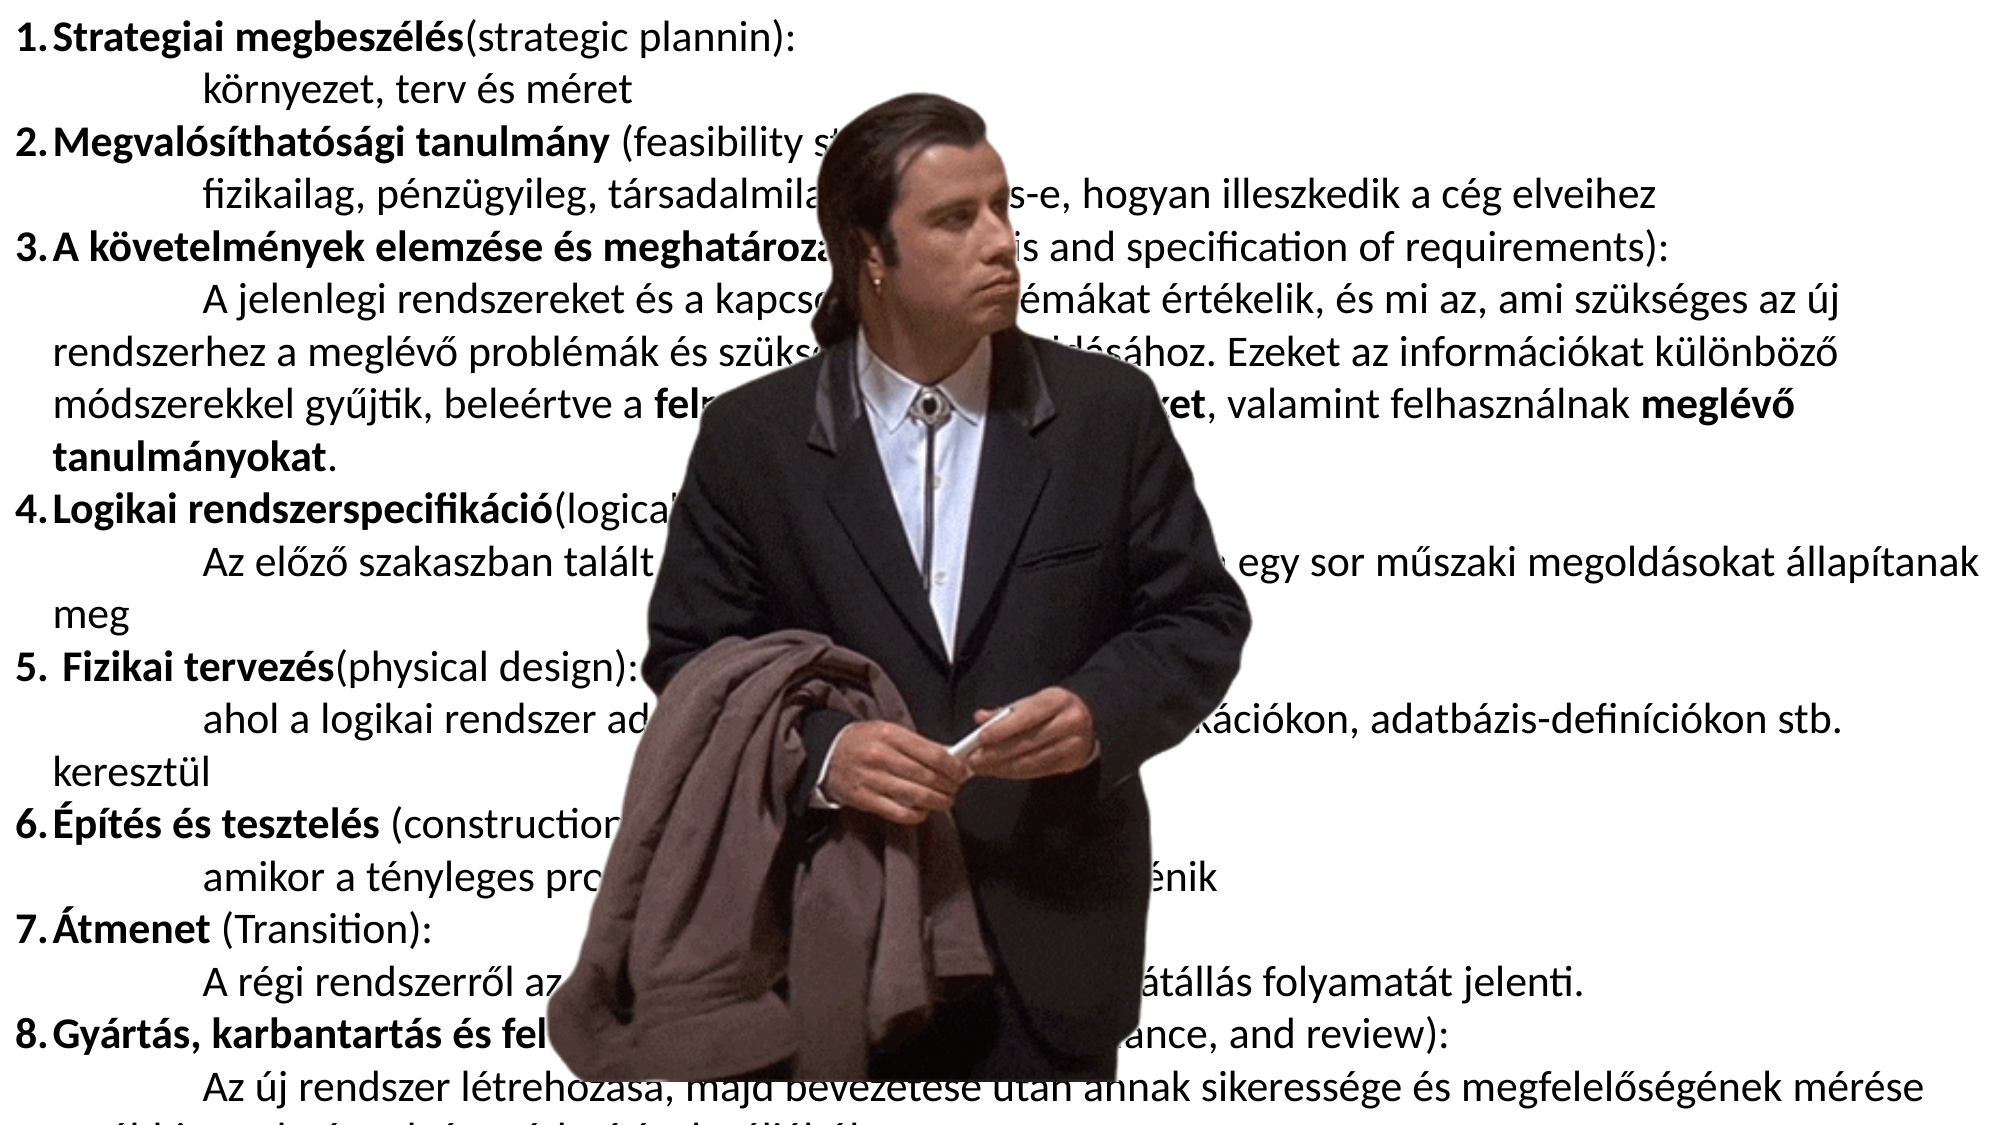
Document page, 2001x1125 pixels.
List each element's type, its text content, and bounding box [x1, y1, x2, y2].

text_box Strategiai megbeszélés(strategic plannin): környezet, terv és méret Megvalósíthatósági tanulmány (feasibility study): fizikailag, pénzügyileg, társadalmilag életképes-e, hogyan illeszkedik a cég elveihez A követelmények elemzése és meghatározása (analysis and specification of requirements): A jelenlegi rendszereket és a kapcsolódó problémákat értékelik, és mi az, ami szükséges az új rendszerhez a meglévő problémák és szükségletek megoldásához. Ezeket az információkat különböző módszerekkel gyűjtik, beleértve a felméréseket, megfigyeléseket, valamint felhasználnak meglévő tanulmányokat. Logikai rendszerspecifikáció(logical system specification): Az előző szakaszban talált követelményeknek megfelelően egy sor műszaki megoldásokat állapítanak meg Fizikai tervezés(physical design): ahol a logikai rendszer adott a következő programspecifikációkon, adatbázis-definíciókon stb. keresztül Építés és tesztelés (construction and testing): amikor a tényleges programozás és összeszerelés történik Átmenet (Transition): A régi rendszerről az újonnan épített rendszerre való átállás folyamatát jelenti. Gyártás, karbantartás és felülvizsgálat (production, maintenance, and review): Az új rendszer létrehozása, majd bevezetése után annak sikeressége és megfelelőségének mérése további tanulmányok és módosítások céljából [0, 0, 2000, 1125]
picture [537, 46, 1612, 1082]
